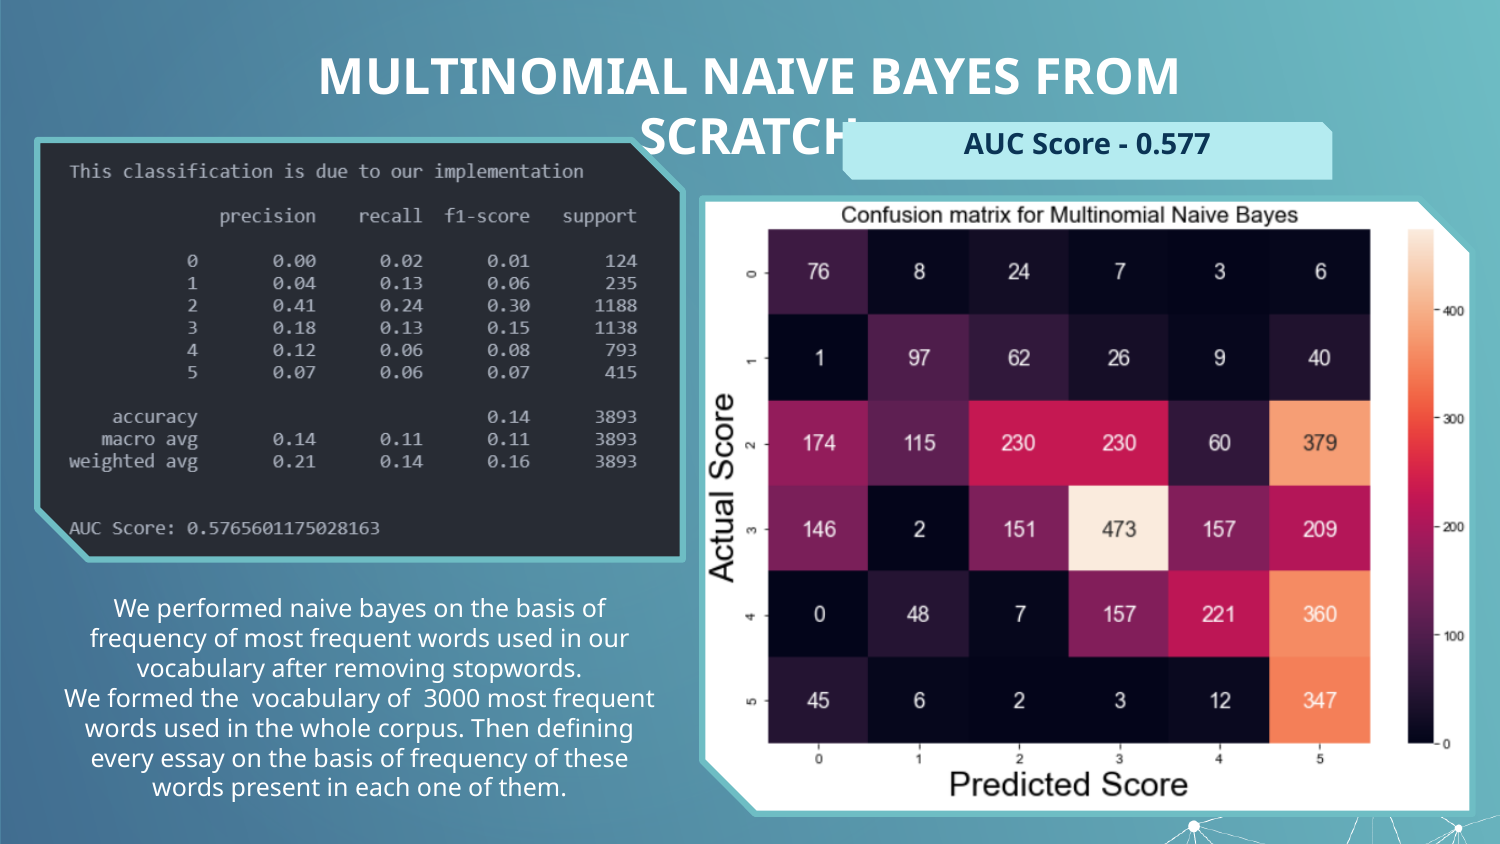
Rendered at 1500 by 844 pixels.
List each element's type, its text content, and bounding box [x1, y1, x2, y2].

text_box AUC Score - 0.577 [850, 129, 1324, 176]
title MULTINOMIAL NAIVE BAYES FROM SCRATCH [211, 29, 1289, 123]
text_box We performed naive bayes on the basis of frequency of most frequent words used in our vocabulary after removing stopwords. We formed the vocabulary of 3000 most frequent words used in the whole corpus. Then defining every essay on the basis of frequency of these words present in each one of them. [37, 577, 683, 796]
text_box [842, 122, 1333, 180]
picture [0, 0, 1500, 844]
